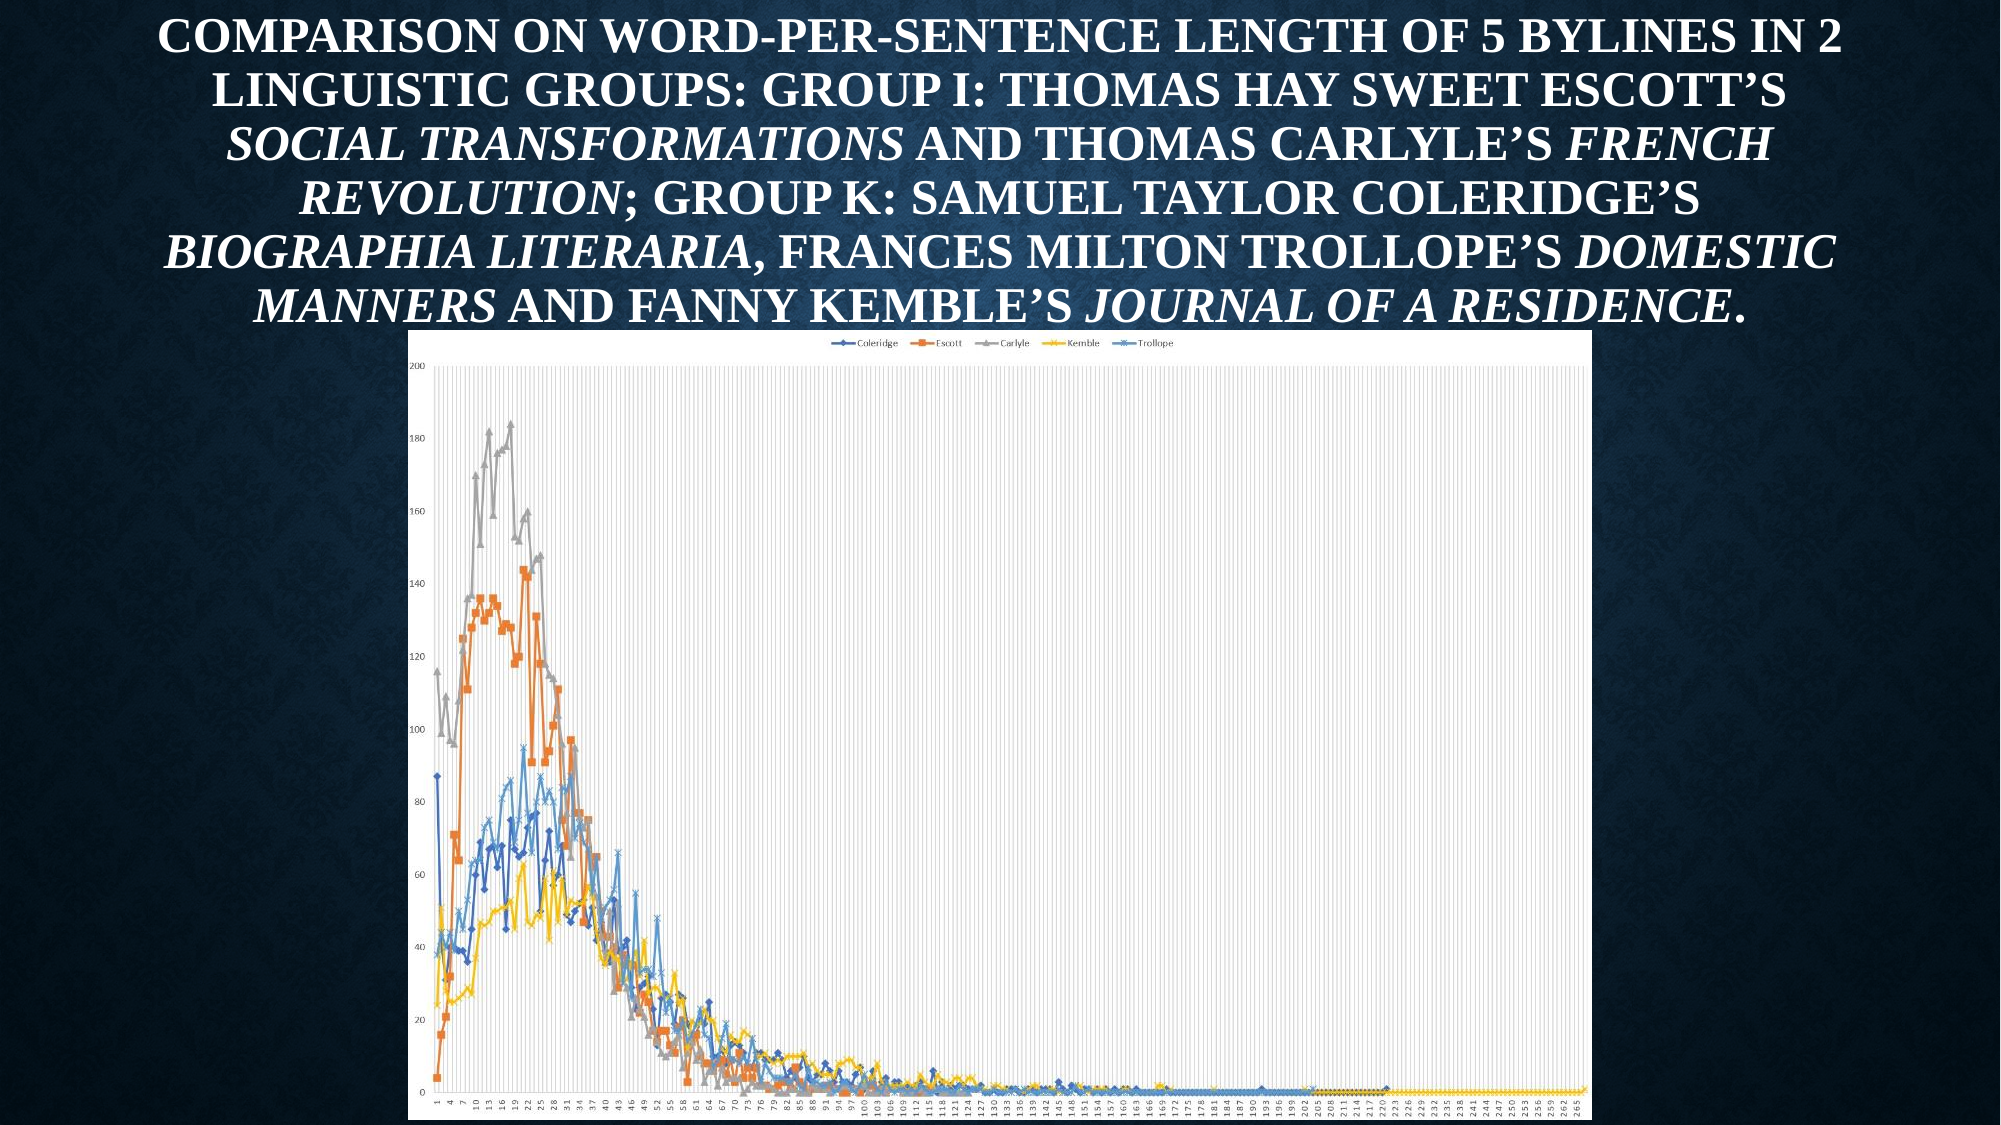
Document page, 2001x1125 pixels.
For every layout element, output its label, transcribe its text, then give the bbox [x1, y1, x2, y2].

text_box Comparison on Word-per-Sentence Length of 5 Bylines in 2 Linguistic Groups: Group I: Thomas Hay Sweet Escott’s Social Transformations and Thomas Carlyle’s French Revolution; Group K: Samuel Taylor Coleridge’s Biographia Literaria, Frances Milton Trollope’s Domestic Manners and Fanny Kemble’s Journal of a Residence. [134, 16, 1866, 326]
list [407, 329, 1593, 1121]
